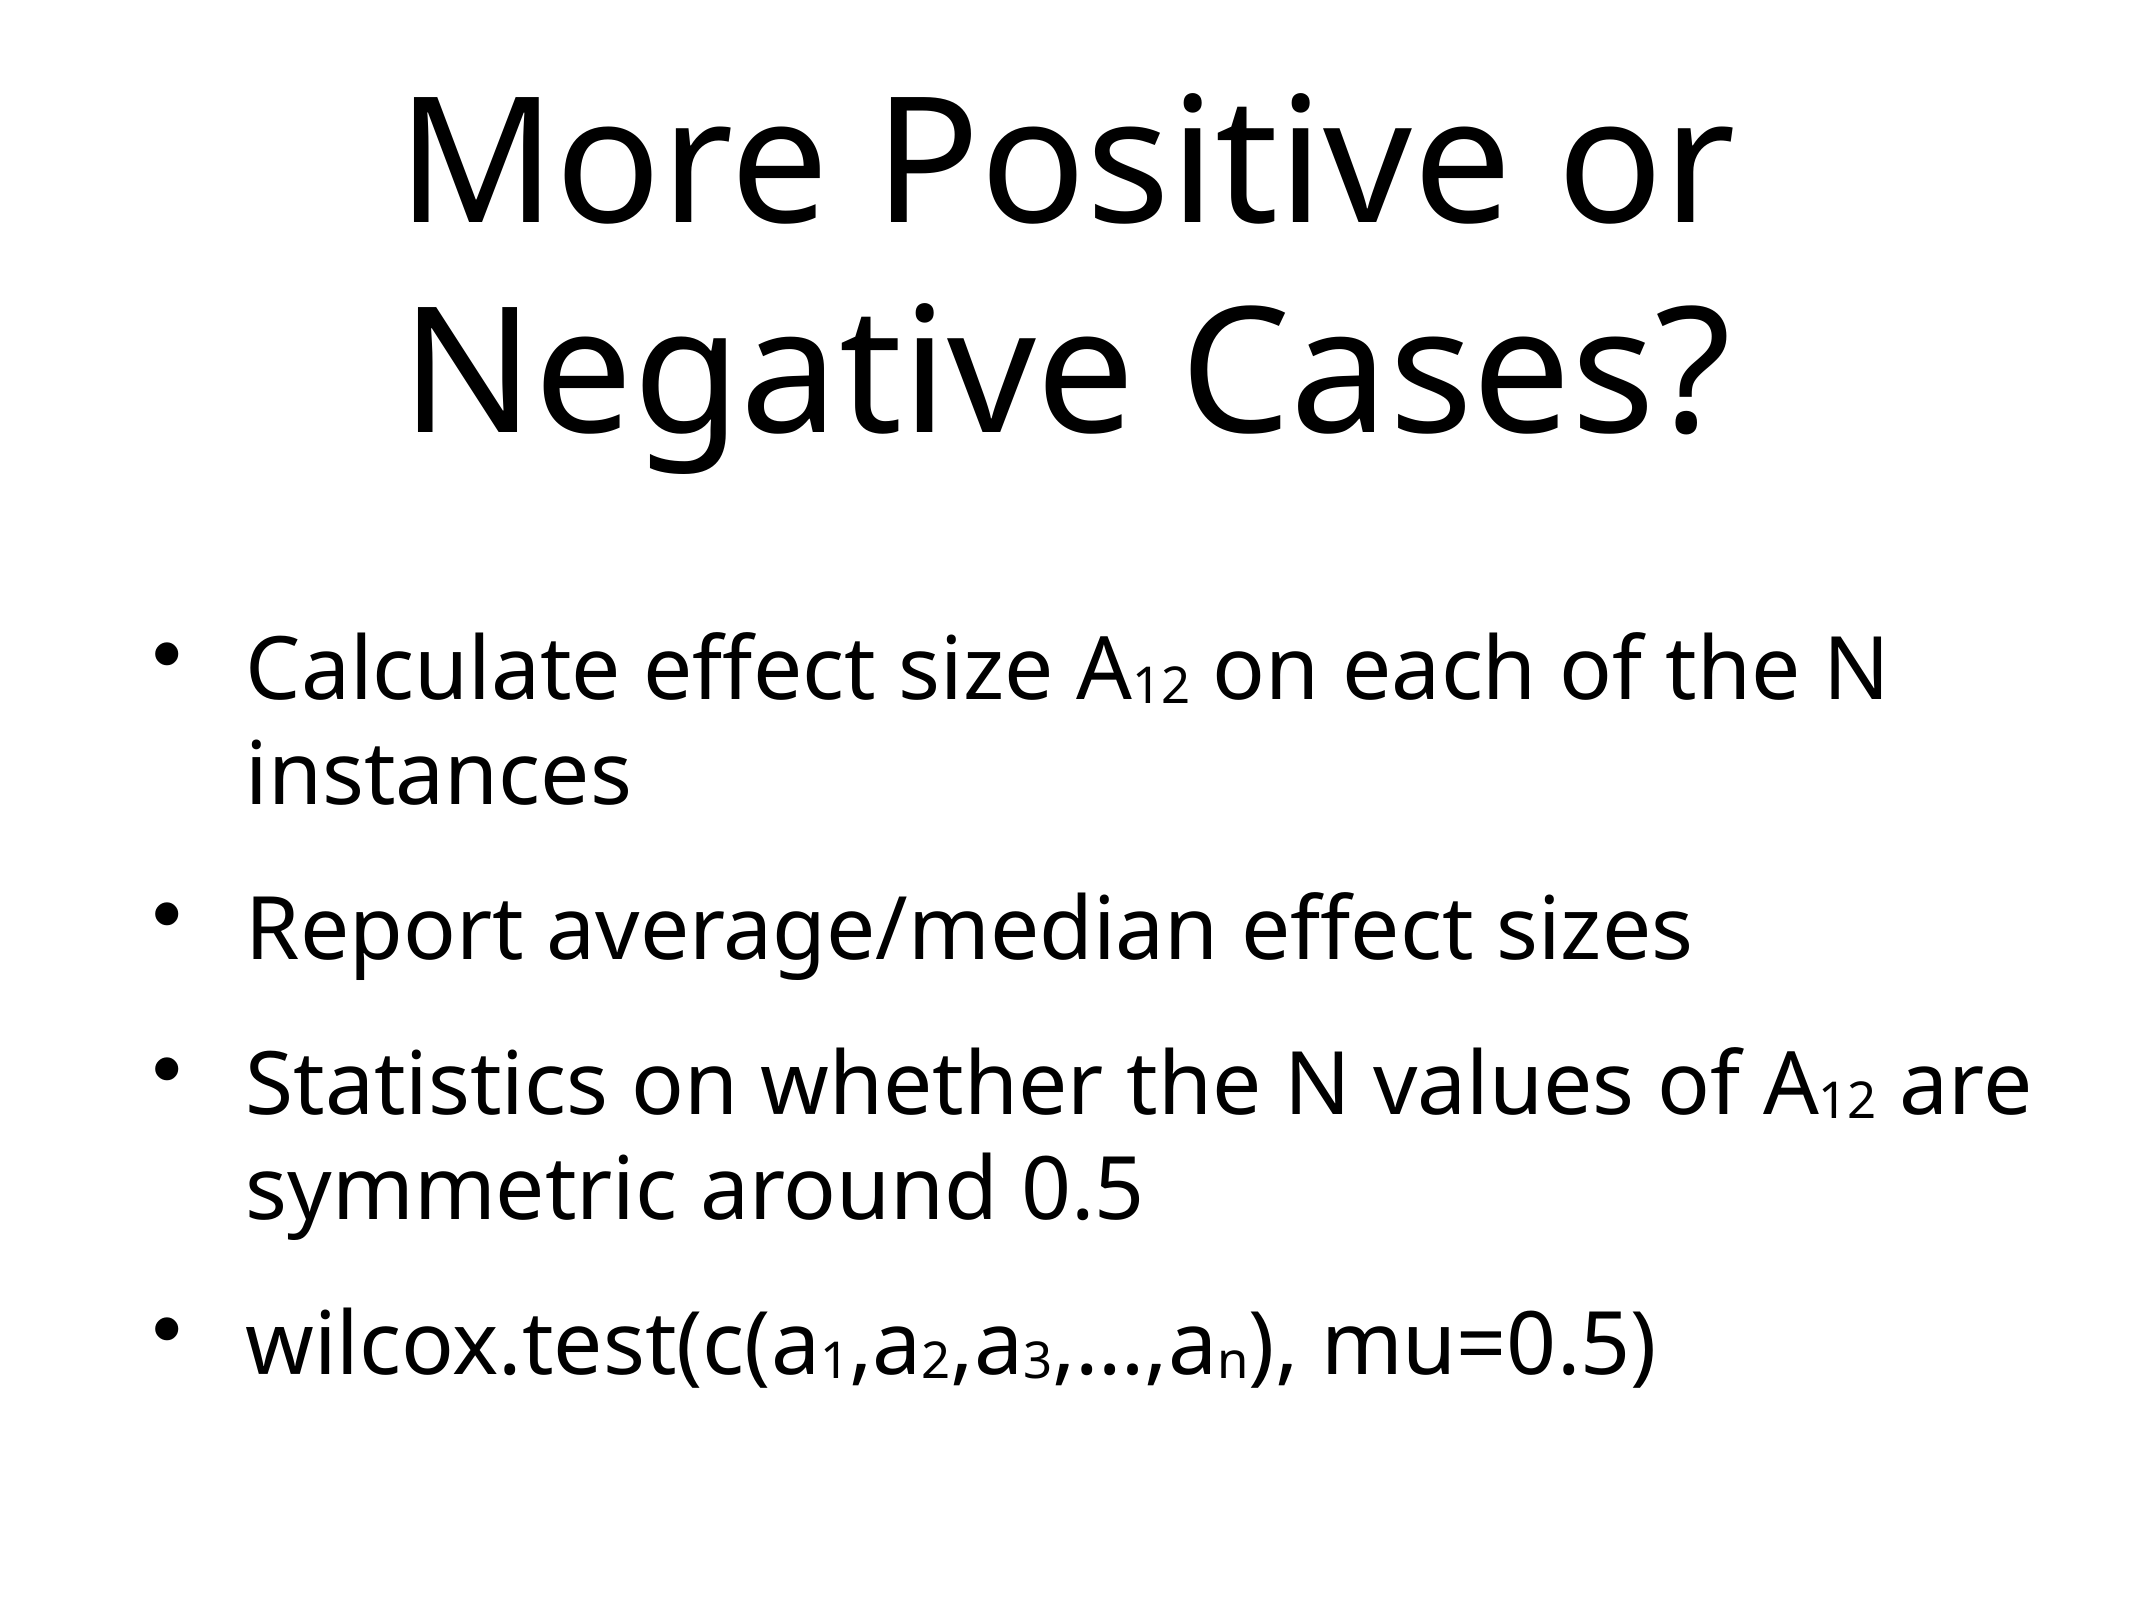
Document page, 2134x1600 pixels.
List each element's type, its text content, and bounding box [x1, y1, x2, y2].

list Calculate effect size A12 on each of the N instances Report average/median effect sizes Statistics on whether the N values of A12 are symmetric around 0.5 wilcox.test(c(a1,a2,a3,…,an), mu=0.5) [91, 480, 2092, 1524]
title More Positive or Negative Cases? [50, 41, 2084, 474]
